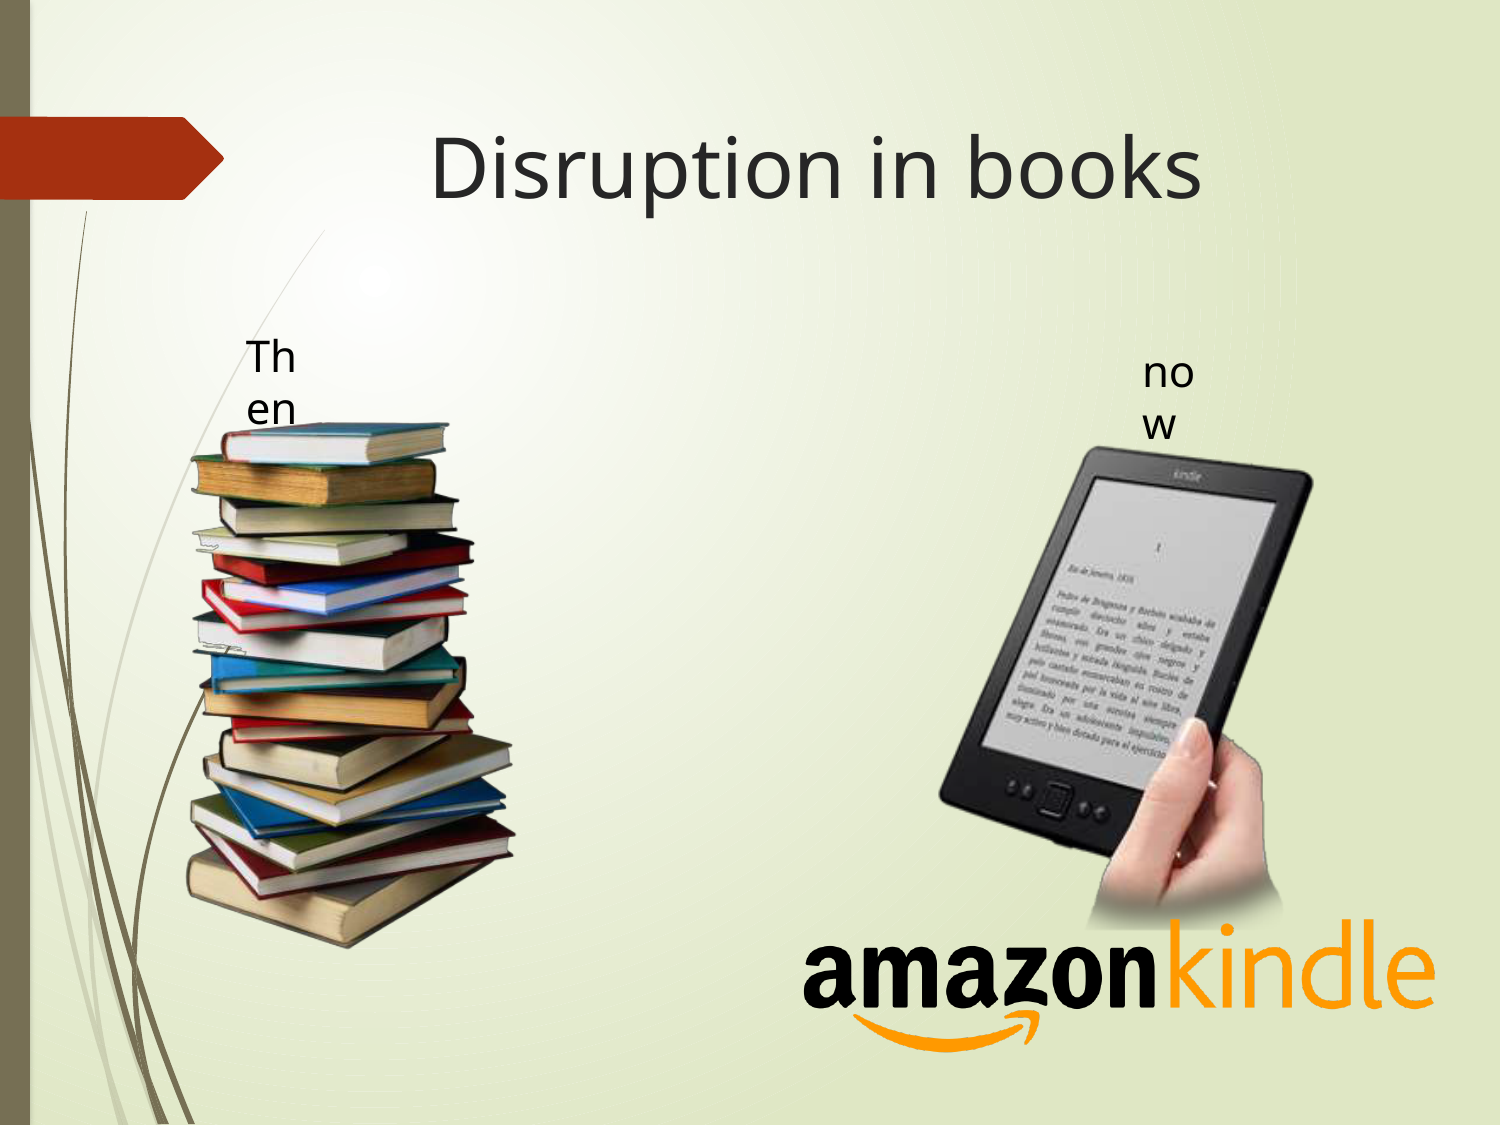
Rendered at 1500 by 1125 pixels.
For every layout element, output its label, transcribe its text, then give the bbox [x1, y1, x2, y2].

text_box [157, 388, 539, 965]
text_box now [1140, 341, 1200, 449]
text_box Then [244, 326, 317, 434]
text_box [937, 443, 1319, 913]
picture [799, 913, 1438, 1056]
title Disruption in books [312, 112, 1318, 302]
